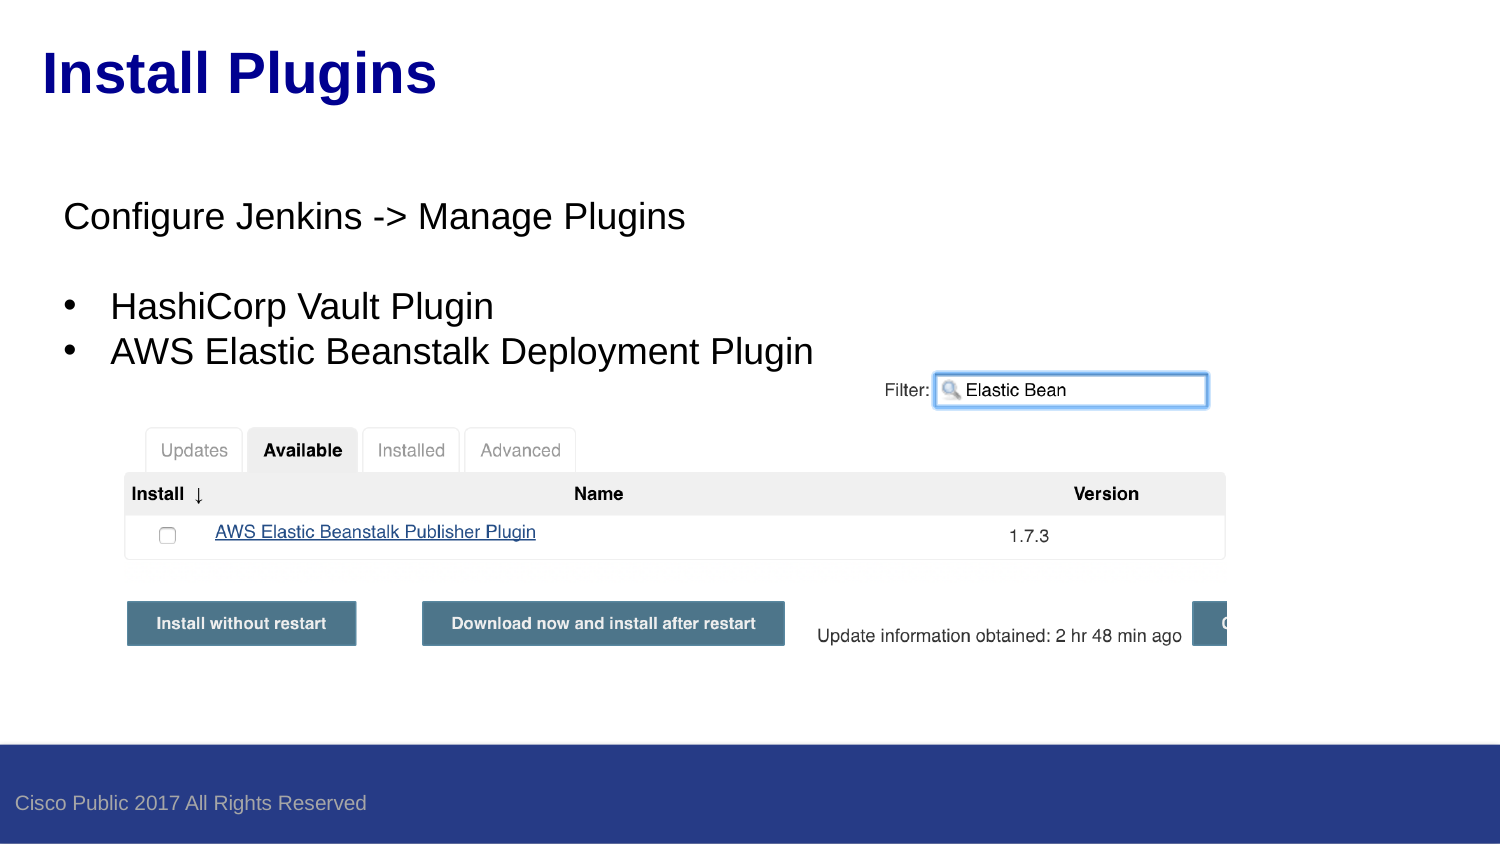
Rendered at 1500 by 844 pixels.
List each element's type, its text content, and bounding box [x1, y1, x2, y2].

text_box Configure Jenkins -> Manage Plugins HashiCorp Vault Plugin AWS Elastic Beanstalk Deployment Plugin [48, 184, 830, 380]
picture [90, 341, 1227, 661]
title Install Plugins [27, 32, 1382, 107]
